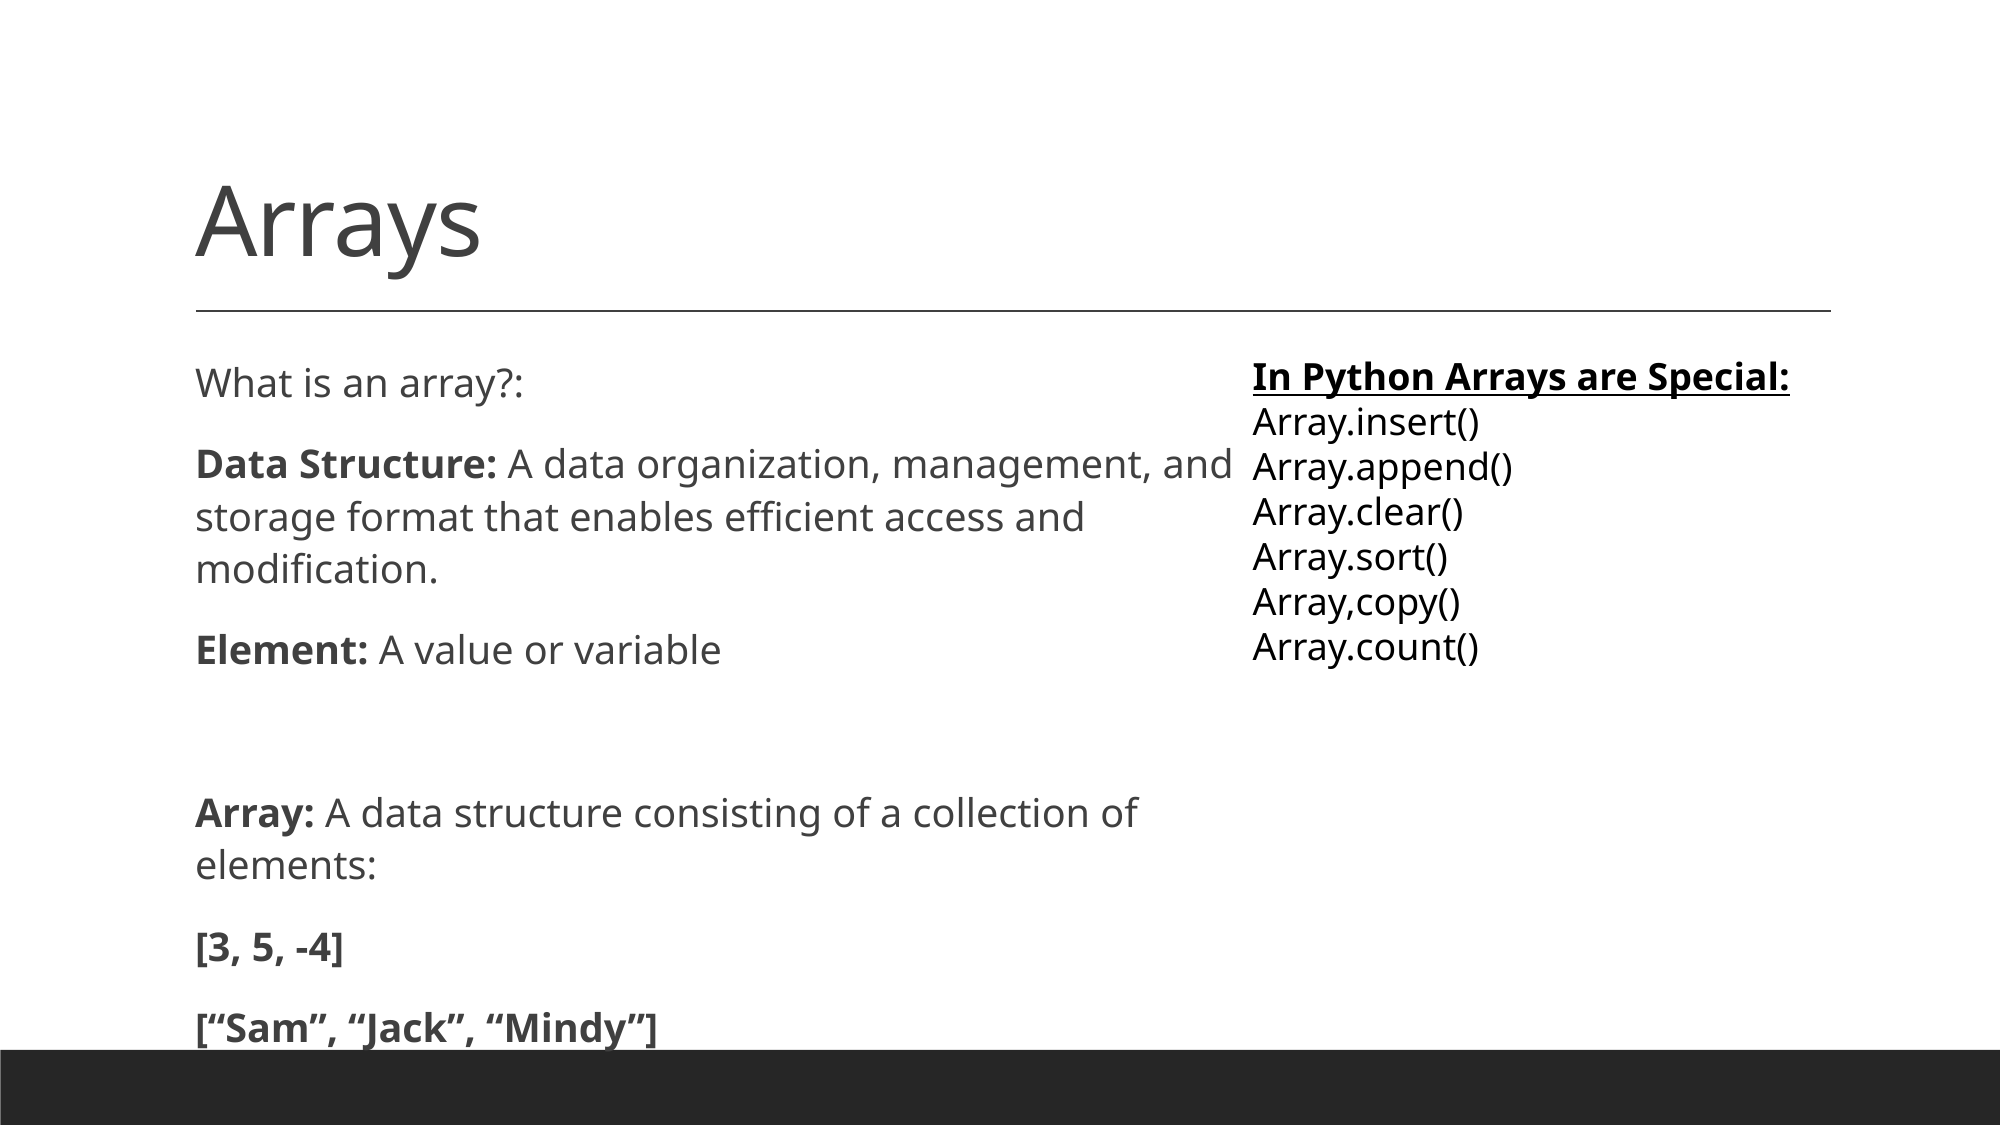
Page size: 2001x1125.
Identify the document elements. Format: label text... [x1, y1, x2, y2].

list What is an array?: Data Structure: A data organization, management, and storage format that enables efficient access and modification. Element: A value or variable Array: A data structure consisting of a collection of elements: [3, 5, -4] [“Sam”, “Jack”, “Mindy”] [180, 345, 1320, 963]
title Arrays [180, 47, 1903, 285]
text_box In Python Arrays are Special: Array.insert() Array.append() Array.clear() Array.sort() Array,copy() Array.count() [1237, 345, 1806, 721]
